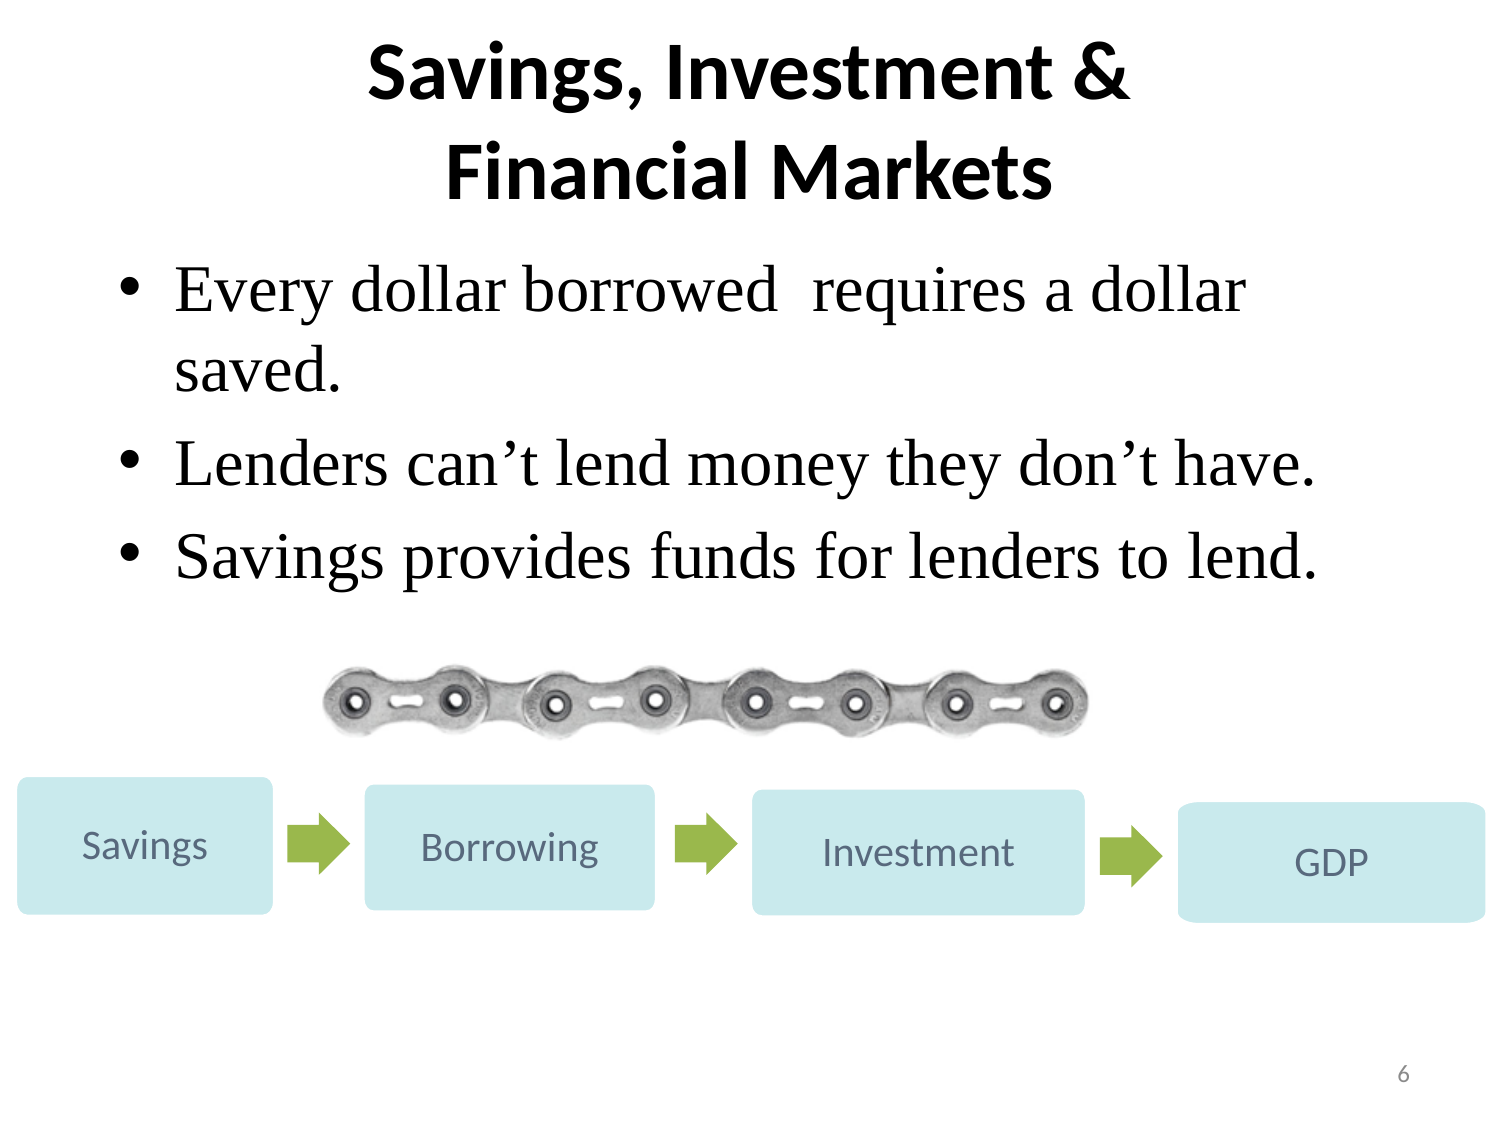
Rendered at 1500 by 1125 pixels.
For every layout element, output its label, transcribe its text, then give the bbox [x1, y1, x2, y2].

text_box [674, 812, 738, 875]
slide_number 6 [1074, 1042, 1425, 1103]
text_box GDP [1173, 797, 1490, 928]
text_box Borrowing [360, 780, 660, 915]
list Every dollar borrowed requires a dollar saved. Lenders can’t lend money they don’t have. Savings provides funds for lenders to lend. [103, 237, 1388, 1038]
text_box [287, 812, 351, 875]
text_box Investment [747, 785, 1090, 920]
picture [318, 623, 1106, 771]
title Savings, Investment & Financial Markets [75, 45, 1425, 188]
text_box [1099, 824, 1163, 888]
text_box Savings [13, 772, 278, 919]
